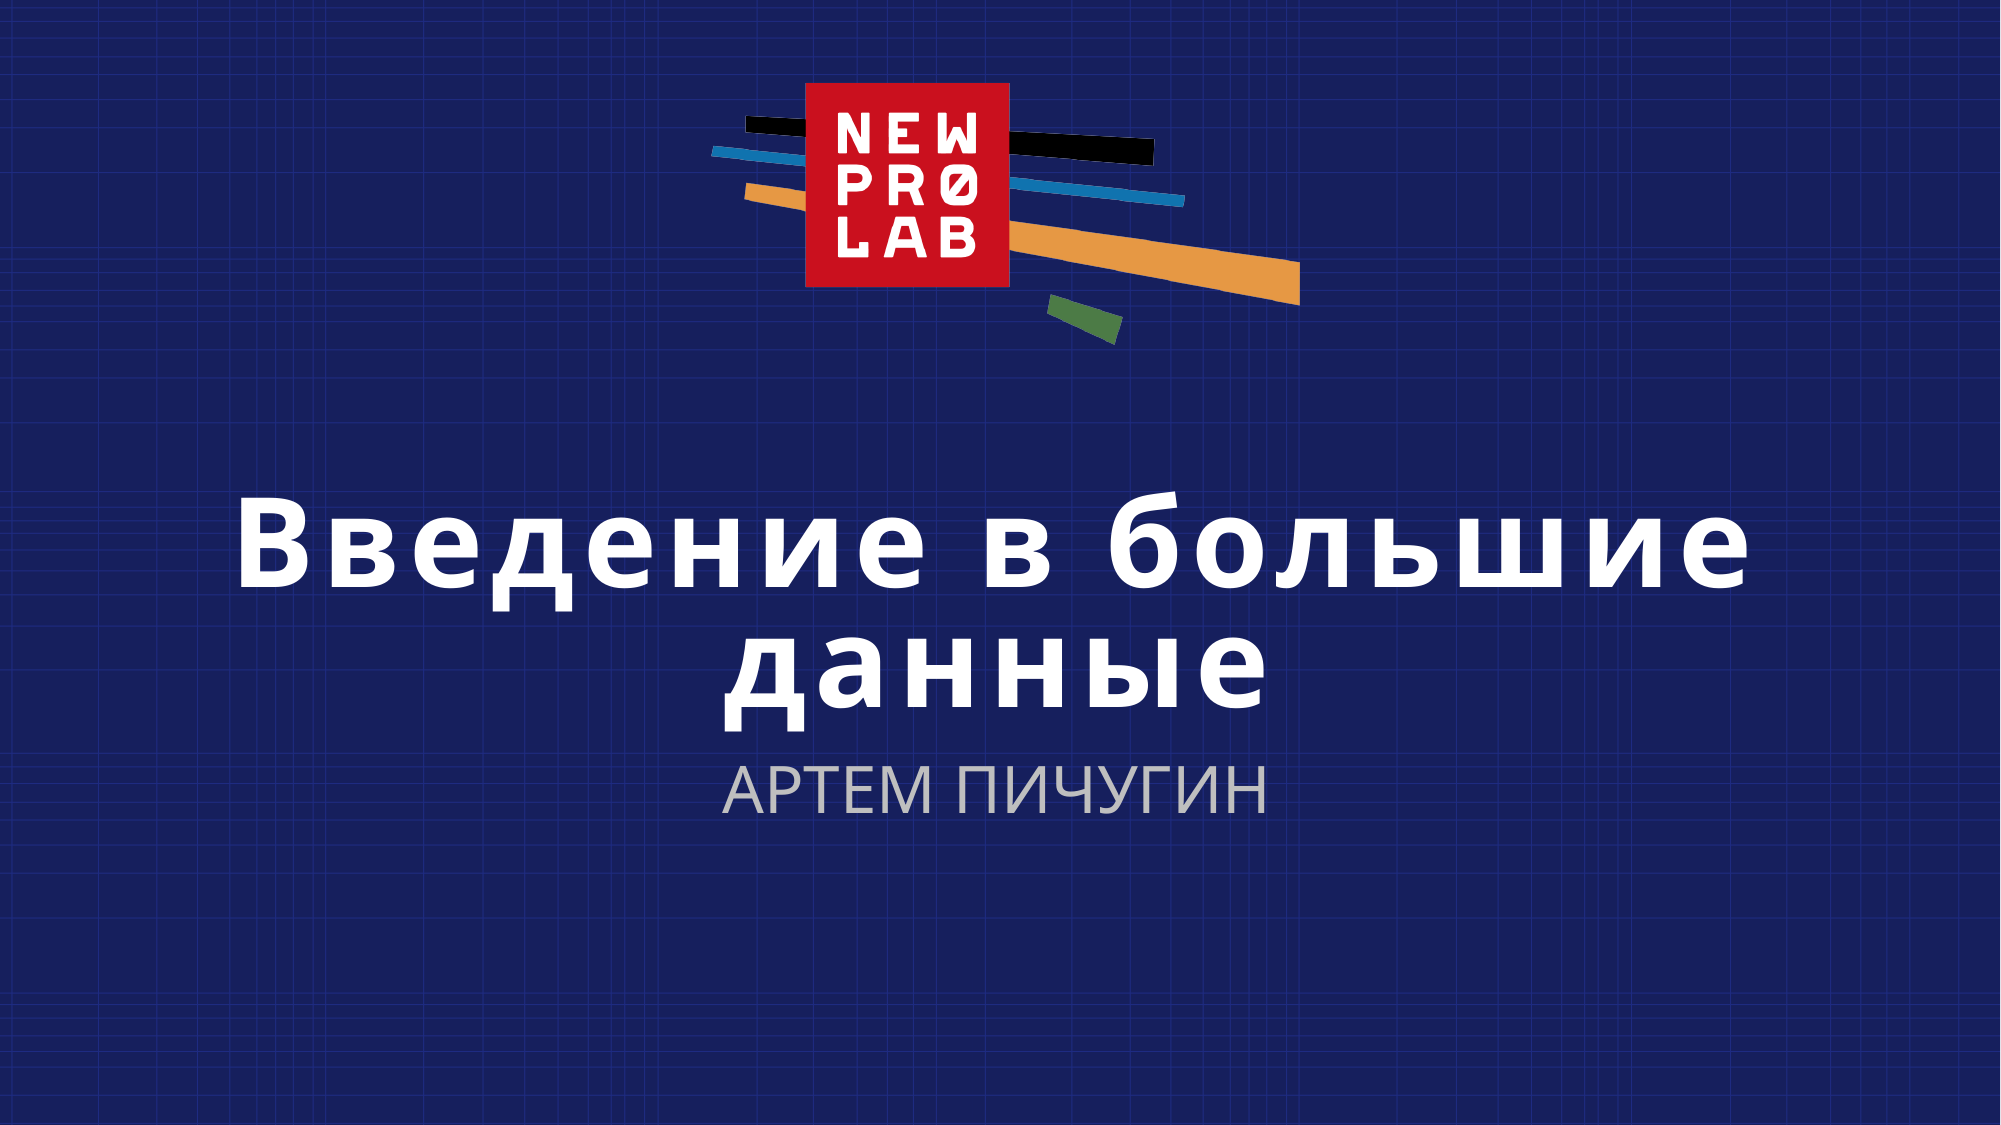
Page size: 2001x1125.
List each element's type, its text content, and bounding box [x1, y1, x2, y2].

picture [0, 0, 2001, 1125]
subtitle АРТЕМ ПИЧУГИН [130, 755, 1863, 881]
title Введение в большие данные [42, 498, 1952, 740]
